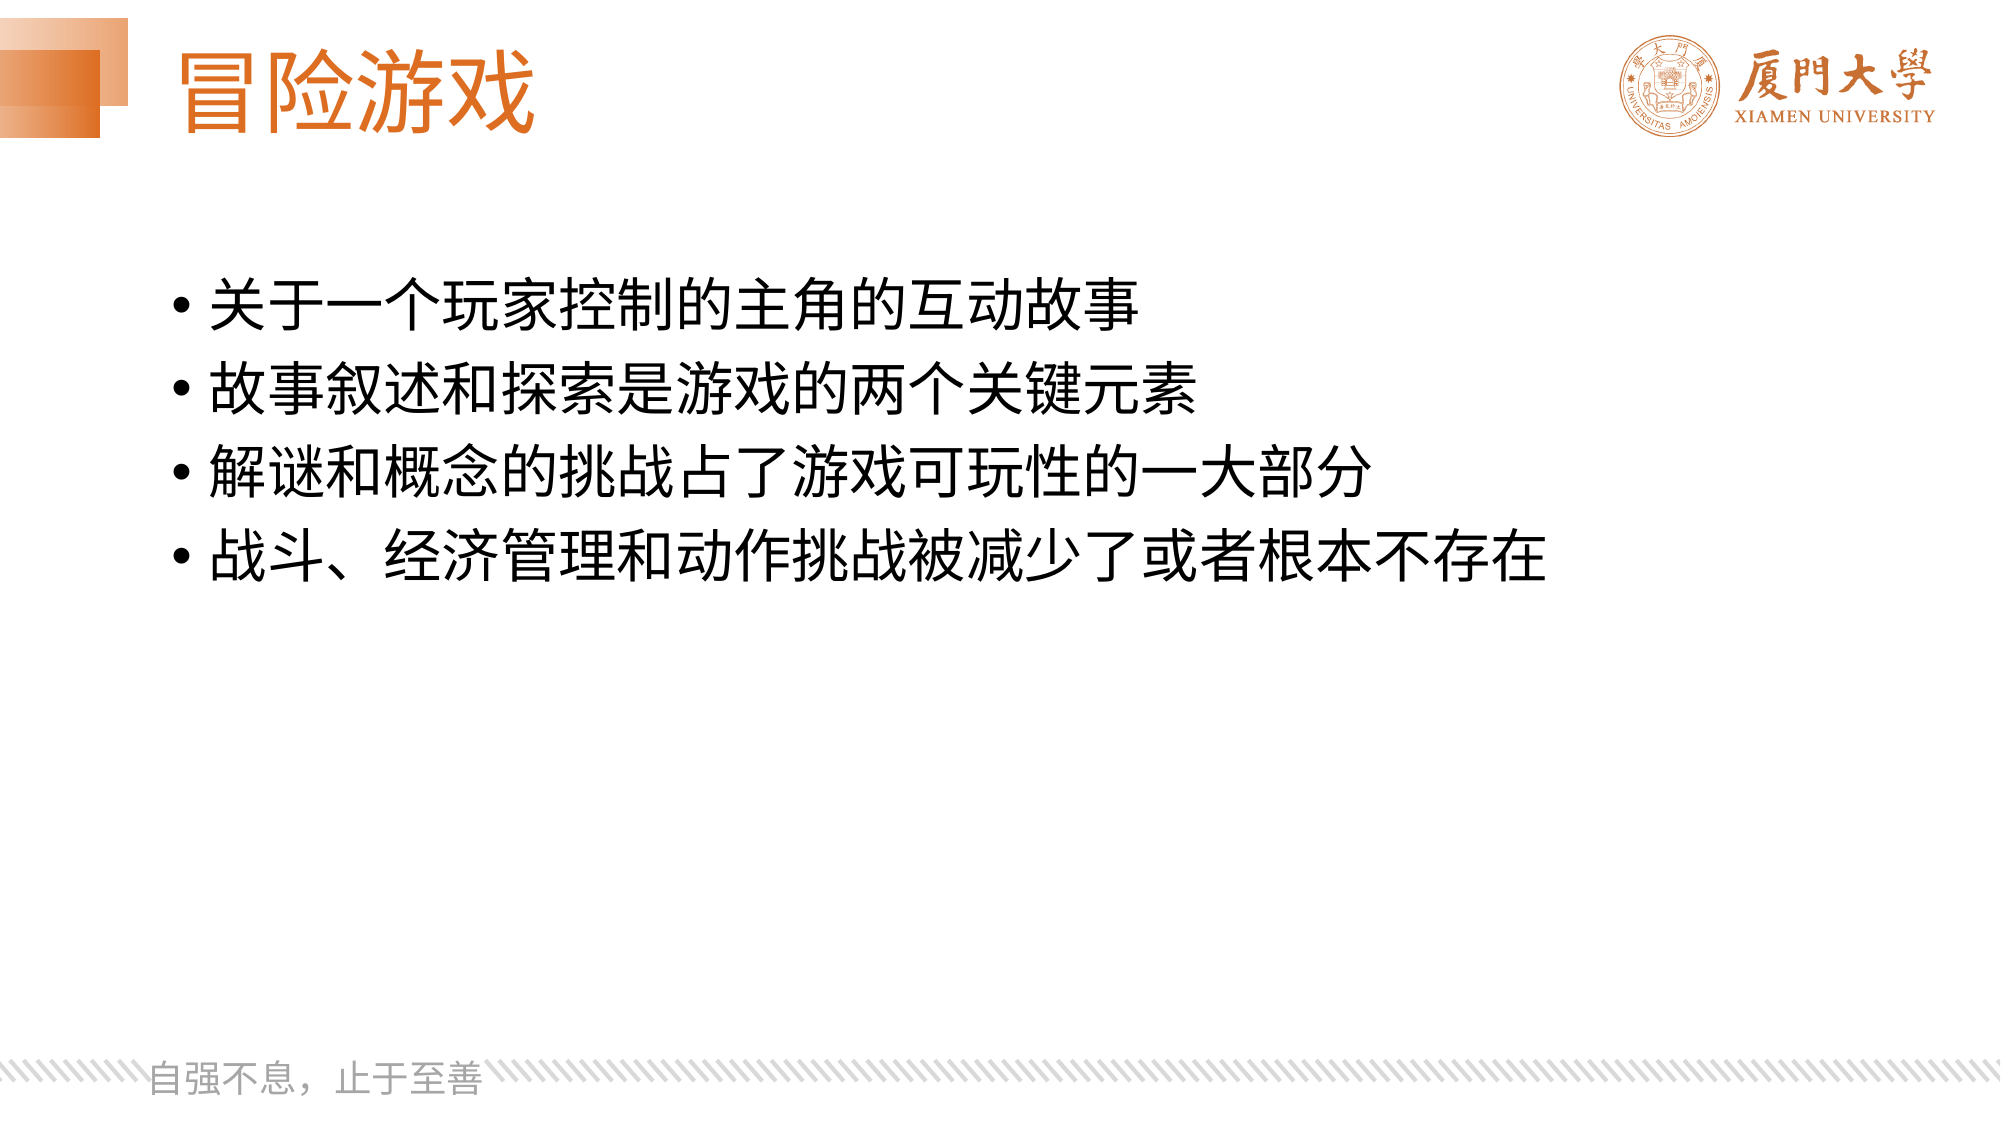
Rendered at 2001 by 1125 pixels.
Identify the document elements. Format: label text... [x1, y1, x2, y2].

title 冒险游戏 [156, 16, 1882, 177]
list 关于一个玩家控制的主角的互动故事 故事叙述和探索是游戏的两个关键元素 解谜和概念的挑战占了游戏可玩性的一大部分 战斗、经济管理和动作挑战被减少了或者根本不存在 [156, 268, 1882, 996]
